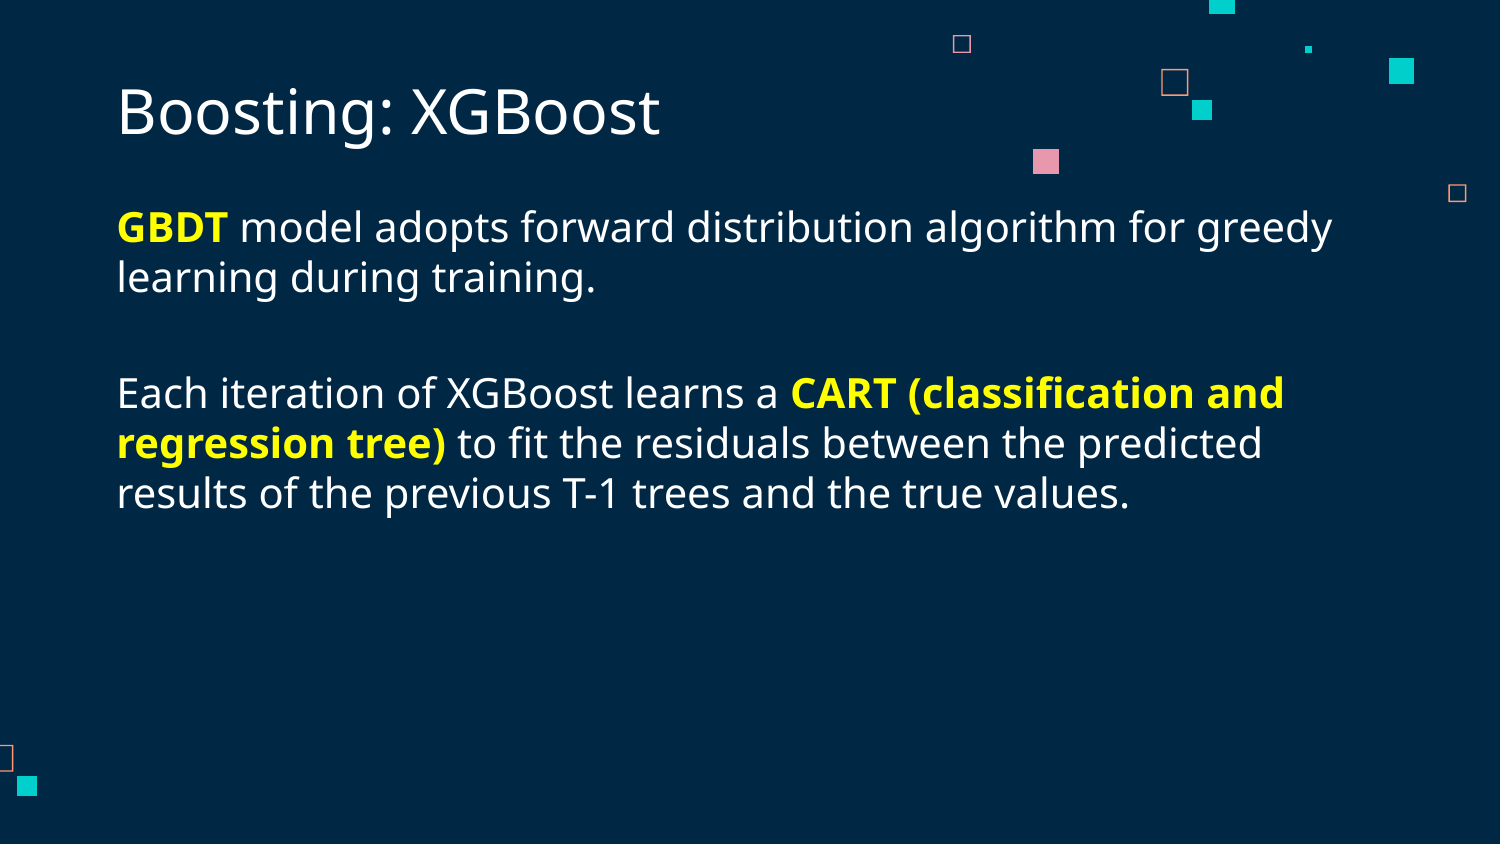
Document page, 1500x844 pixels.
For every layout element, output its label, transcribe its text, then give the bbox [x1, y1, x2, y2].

list GBDT model adopts forward distribution algorithm for greedy learning during training. Each iteration of XGBoost learns a CART (classification and regression tree) to fit the residuals between the predicted results of the previous T-1 trees and the true values. [101, 185, 1392, 807]
title Boosting: XGBoost [101, 67, 878, 163]
